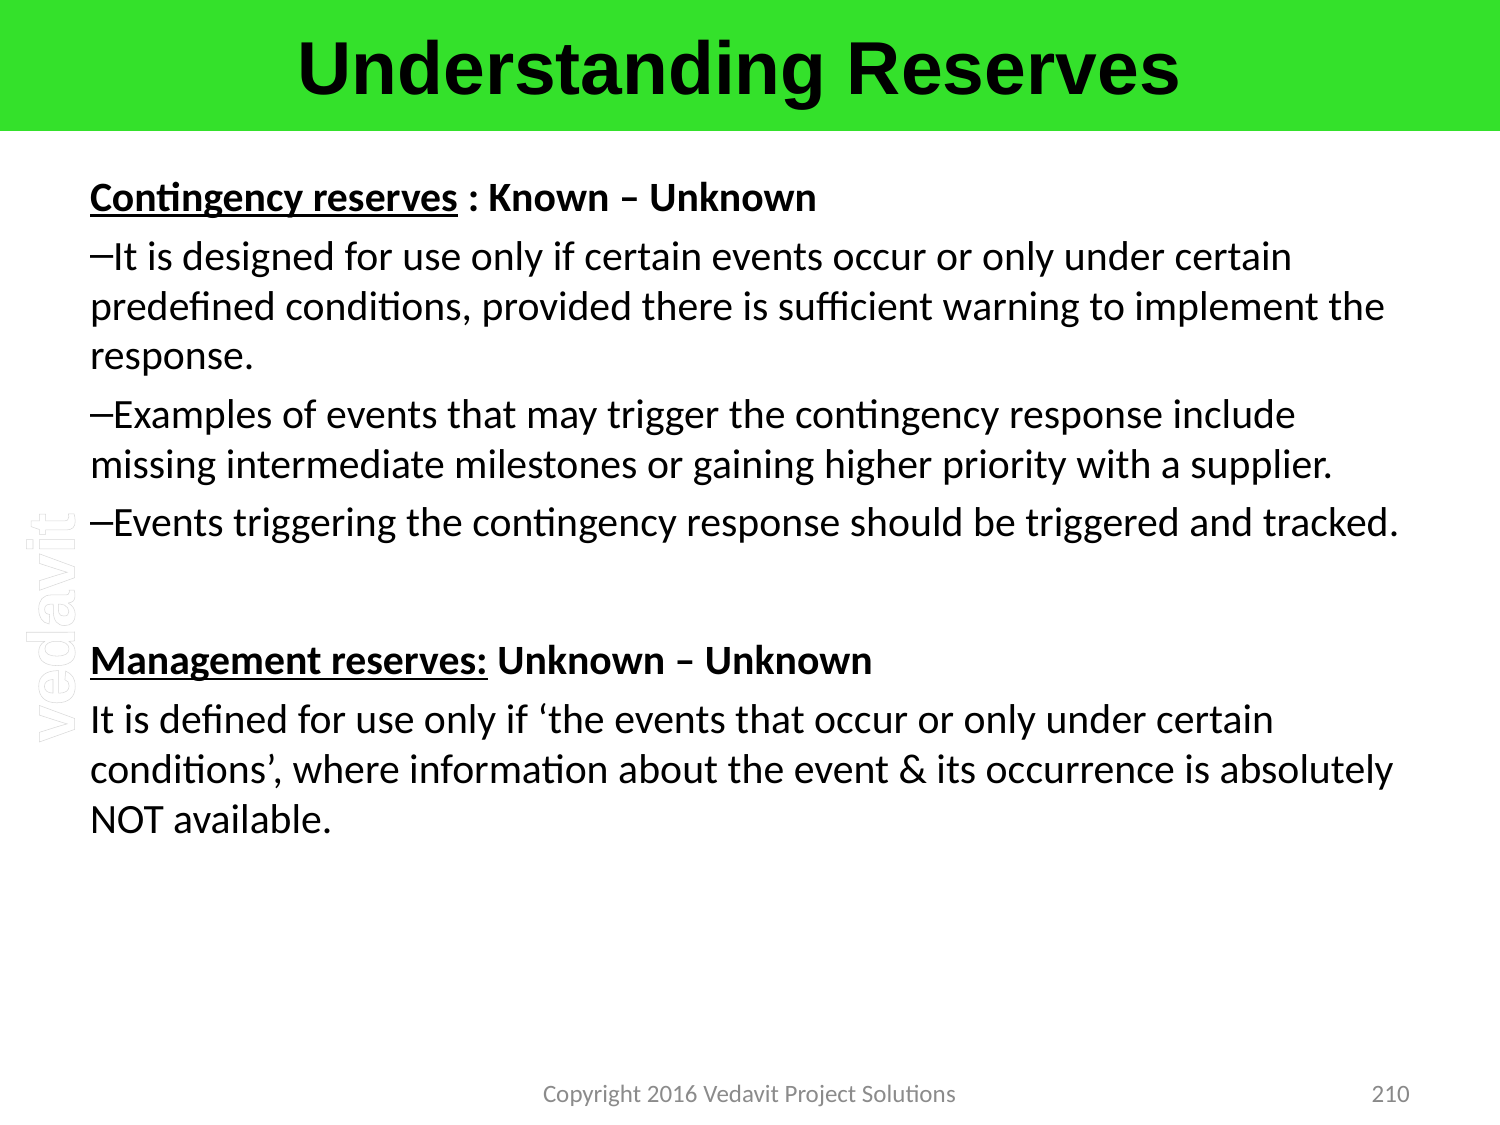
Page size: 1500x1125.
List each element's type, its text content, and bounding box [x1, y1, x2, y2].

list Contingency reserves : Known – Unknown It is designed for use only if certain events occur or only under certain predefined conditions, provided there is sufficient warning to implement the response. Examples of events that may trigger the contingency response include missing intermediate milestones or gaining higher priority with a supplier. Events triggering the contingency response should be triggered and tracked. Management reserves: Unknown – Unknown It is defined for use only if ‘the events that occur or only under certain conditions’, where information about the event & its occurrence is absolutely NOT available. [75, 162, 1425, 1000]
title Understanding Reserves [0, 0, 1500, 131]
footer Copyright 2016 Vedavit Project Solutions [512, 1062, 988, 1123]
slide_number 210 [1074, 1062, 1425, 1123]
